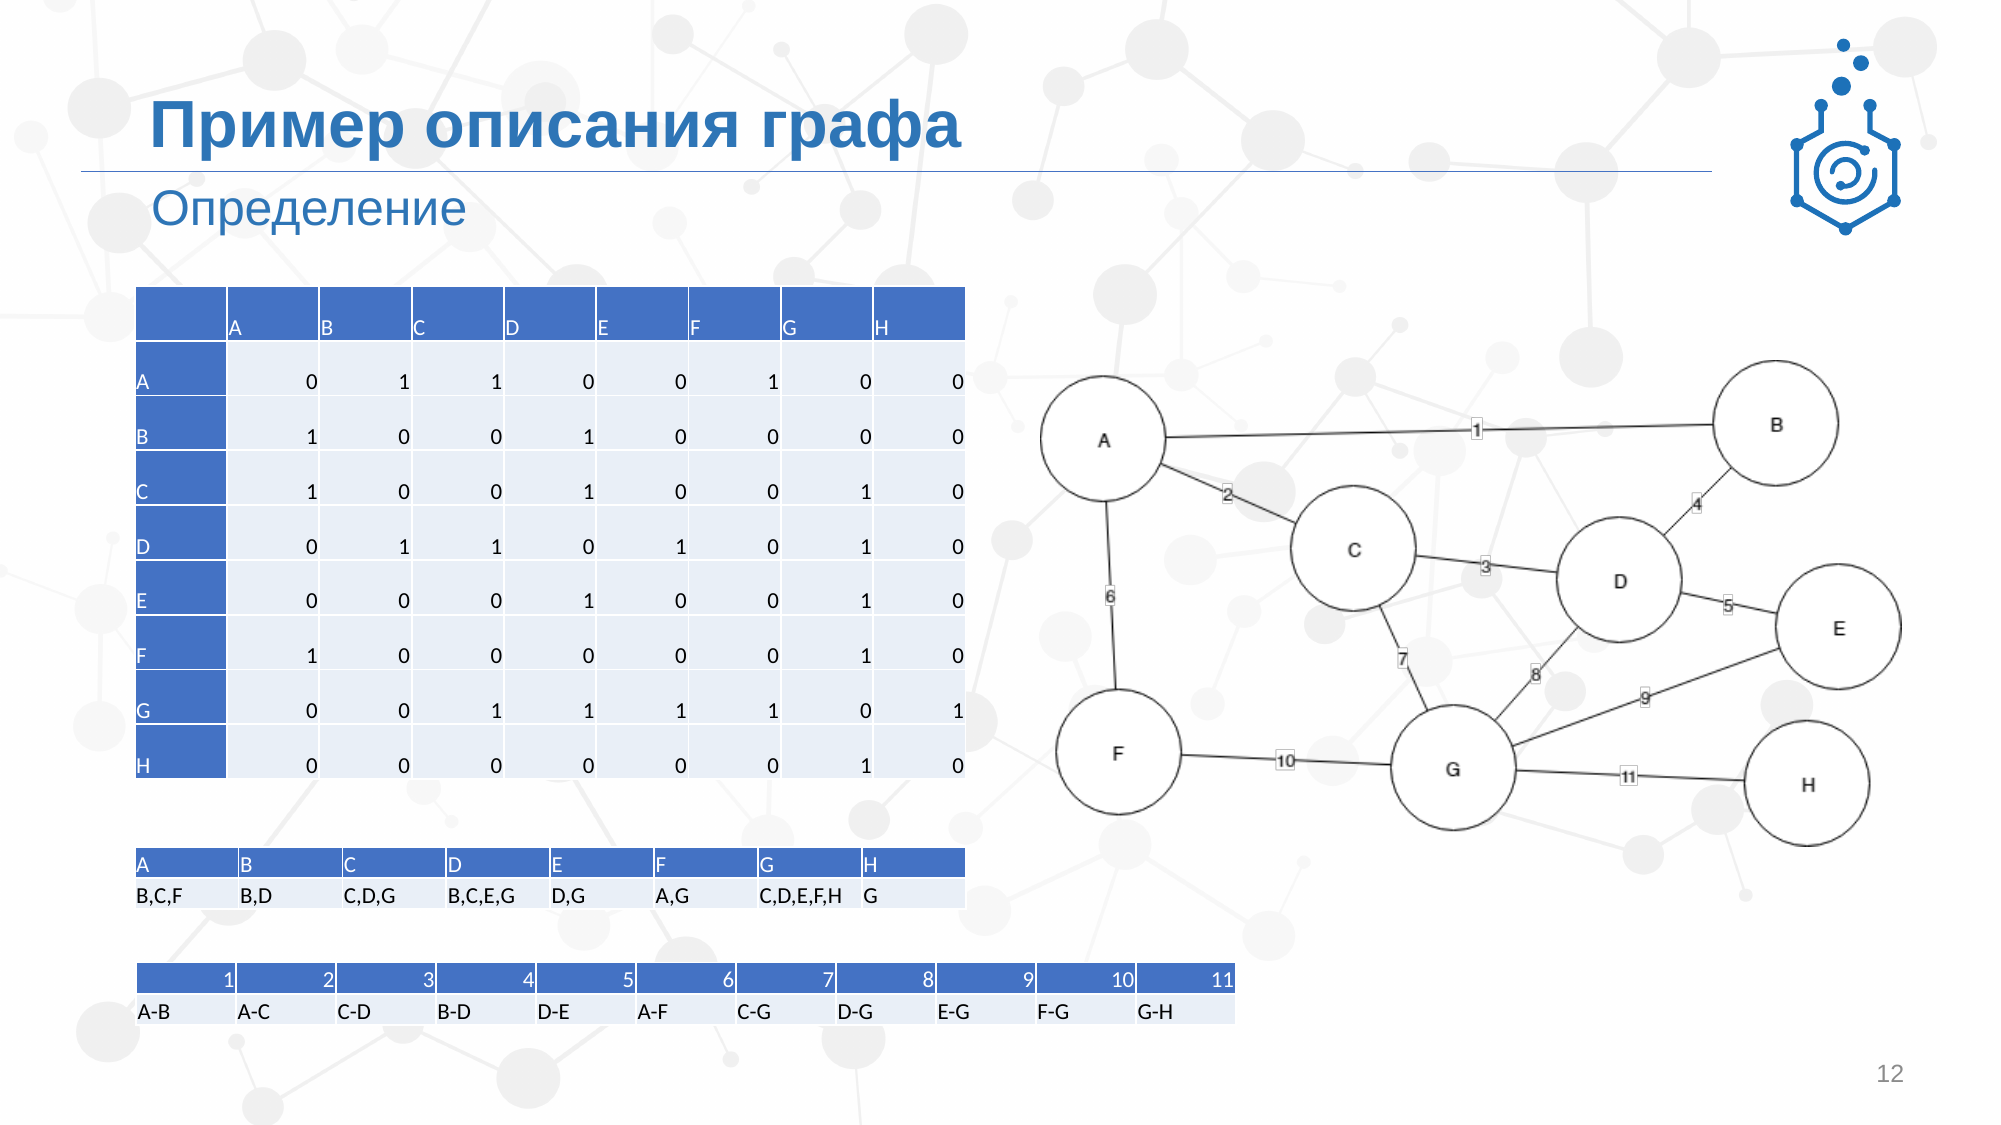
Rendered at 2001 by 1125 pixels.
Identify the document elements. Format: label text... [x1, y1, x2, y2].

text_box Пример описания графа [134, 78, 1402, 162]
table_header B [239, 848, 342, 877]
table_cell 0 [874, 451, 965, 504]
table_cell 1 [320, 506, 411, 559]
table_cell 0 [413, 451, 503, 504]
table_header 9 [937, 963, 1035, 993]
table_cell 0 [874, 506, 965, 559]
table_cell A-B [137, 995, 235, 1024]
table_header 5 [537, 963, 635, 993]
table_cell 1 [505, 451, 595, 504]
table_cell 0 [597, 396, 688, 449]
table_header D [505, 287, 595, 340]
table_cell C,D,G [343, 879, 445, 908]
table_cell B,C,F [136, 879, 238, 908]
table_cell 0 [874, 561, 965, 614]
text_box Определение [136, 179, 1404, 244]
table_cell 0 [874, 396, 965, 449]
table_header C [413, 287, 503, 340]
table_header E [551, 848, 653, 877]
table_cell 1 [874, 670, 965, 723]
table_cell 1 [413, 506, 503, 559]
table_cell 1 [228, 396, 318, 449]
table_cell G [136, 670, 226, 723]
table_cell 0 [689, 616, 780, 669]
table_header H [863, 848, 965, 877]
table_cell 0 [689, 451, 780, 504]
table_cell A,G [655, 879, 757, 908]
table_cell 0 [228, 506, 318, 559]
table_cell 1 [782, 451, 872, 504]
table_cell 0 [320, 451, 411, 504]
table_cell 0 [597, 451, 688, 504]
table_cell 0 [505, 506, 595, 559]
table_cell A [136, 342, 226, 395]
table_cell 1 [413, 670, 503, 723]
table_cell B,C,E,G [447, 879, 549, 908]
table_cell H [136, 725, 226, 778]
table_cell 0 [228, 725, 318, 778]
table_header A [228, 287, 318, 340]
picture [0, 0, 2001, 1125]
table_cell D [136, 506, 226, 559]
table_header 8 [837, 963, 935, 993]
table_cell 1 [782, 561, 872, 614]
table_cell 0 [689, 396, 780, 449]
table_cell 0 [320, 561, 411, 614]
table_header 10 [1037, 963, 1135, 993]
table_cell E [136, 561, 226, 614]
table_cell F [136, 616, 226, 669]
table_header 4 [437, 963, 535, 993]
table_cell 0 [689, 506, 780, 559]
table_header [136, 287, 226, 340]
table_cell C [136, 451, 226, 504]
table_cell G [863, 879, 965, 908]
table_cell C-G [737, 995, 835, 1024]
table_cell 0 [782, 396, 872, 449]
table_cell 0 [874, 725, 965, 778]
table_cell 0 [597, 725, 688, 778]
table_cell 0 [597, 342, 688, 395]
table_header 3 [337, 963, 435, 993]
table_header B [320, 287, 411, 340]
table_cell 1 [505, 396, 595, 449]
table_cell 0 [505, 725, 595, 778]
table_cell B-D [437, 995, 535, 1024]
table_cell 1 [228, 616, 318, 669]
table_cell 1 [597, 670, 688, 723]
table_header E [597, 287, 688, 340]
table_cell 0 [320, 725, 411, 778]
table_cell 0 [874, 342, 965, 395]
table_cell 1 [320, 342, 411, 395]
table_cell B [136, 396, 226, 449]
table_cell 0 [597, 616, 688, 669]
table_cell 0 [597, 561, 688, 614]
table_header A [136, 848, 238, 877]
table_cell B,D [239, 879, 342, 908]
table_header 7 [737, 963, 835, 993]
table_cell C,D,E,F,H [759, 879, 861, 908]
table_cell D-E [537, 995, 635, 1024]
table_cell 0 [413, 396, 503, 449]
table_cell 0 [689, 561, 780, 614]
table_cell 1 [782, 506, 872, 559]
table_cell D,G [551, 879, 653, 908]
table_cell 1 [597, 506, 688, 559]
table_cell C-D [337, 995, 435, 1024]
table_header G [782, 287, 872, 340]
table_cell 0 [505, 616, 595, 669]
table_header H [874, 287, 965, 340]
table_cell 0 [505, 342, 595, 395]
table_cell 0 [782, 670, 872, 723]
table_cell 0 [689, 725, 780, 778]
table_cell 0 [228, 561, 318, 614]
table_cell F-G [1037, 995, 1135, 1024]
slide_number 12 [1724, 1042, 1920, 1103]
table_cell 0 [228, 342, 318, 395]
table_header G [759, 848, 861, 877]
table_cell 1 [782, 616, 872, 669]
table_header 2 [237, 963, 335, 993]
table_cell 1 [505, 561, 595, 614]
table_header C [343, 848, 445, 877]
table_cell 1 [689, 342, 780, 395]
table_cell 0 [413, 561, 503, 614]
table_cell A-F [637, 995, 735, 1024]
table_cell 1 [413, 342, 503, 395]
table_cell 0 [320, 396, 411, 449]
table_cell D-G [837, 995, 935, 1024]
table_header F [655, 848, 757, 877]
table_cell 1 [782, 725, 872, 778]
table_cell 0 [413, 616, 503, 669]
table_cell E-G [937, 995, 1035, 1024]
table_cell G-H [1137, 995, 1235, 1024]
table_header D [447, 848, 549, 877]
table_cell 0 [874, 616, 965, 669]
table_cell 1 [689, 670, 780, 723]
table_header 11 [1137, 963, 1235, 993]
table_cell 0 [782, 342, 872, 395]
table_header 1 [137, 963, 235, 993]
table_cell 0 [228, 670, 318, 723]
table_header F [689, 287, 780, 340]
table_cell 0 [320, 670, 411, 723]
table_cell 1 [505, 670, 595, 723]
table_cell 1 [228, 451, 318, 504]
table_header 6 [637, 963, 735, 993]
table_cell A-C [237, 995, 335, 1024]
table_cell 0 [320, 616, 411, 669]
table_cell 0 [413, 725, 503, 778]
